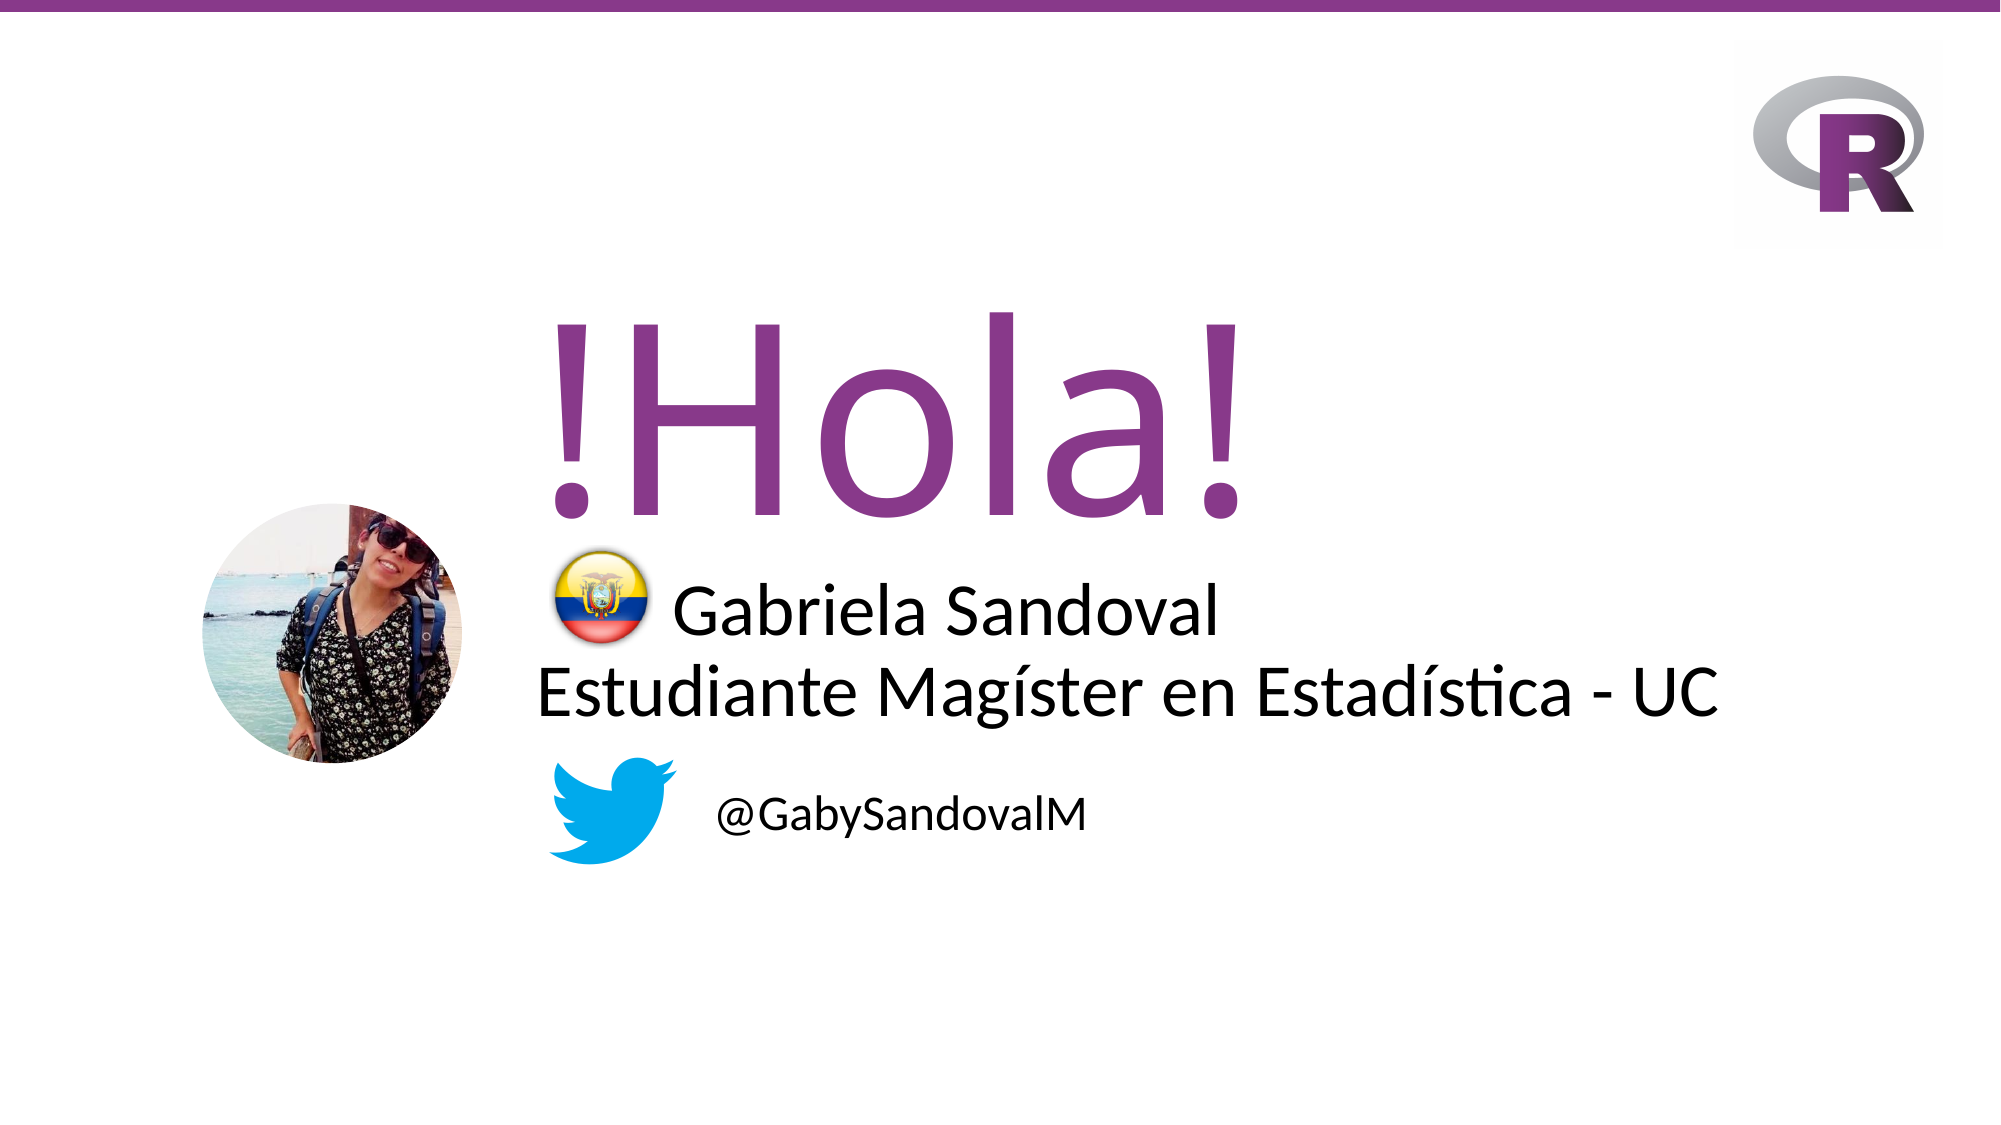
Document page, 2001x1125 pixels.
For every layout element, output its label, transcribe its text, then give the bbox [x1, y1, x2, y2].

picture [549, 545, 653, 649]
picture [1734, 40, 1943, 249]
picture [202, 503, 462, 764]
title !Hola! [516, 265, 1318, 519]
picture [549, 747, 677, 875]
text_box @GabySandovalM [698, 773, 1136, 848]
subtitle Gabriela Sandoval Estudiante Magíster en Estadística - UC [516, 550, 1796, 1042]
